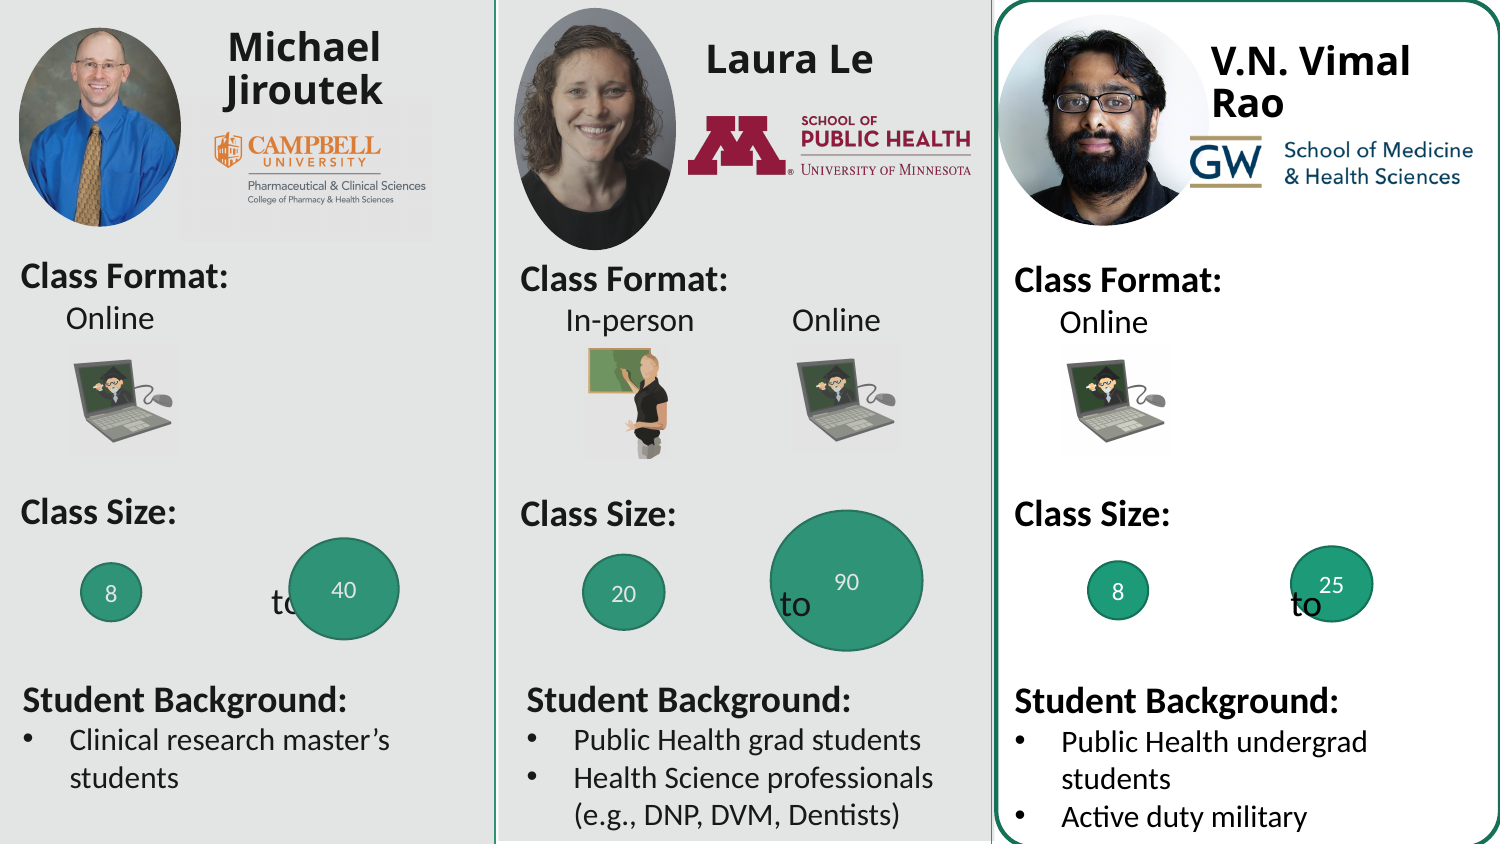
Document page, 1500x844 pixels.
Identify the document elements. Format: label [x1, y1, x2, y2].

picture [69, 344, 179, 455]
picture [997, 14, 1474, 226]
text_box [997, 1, 1020, 13]
picture [1062, 344, 1172, 455]
picture [513, 7, 677, 251]
picture [792, 343, 902, 454]
text_box [997, 0, 1500, 844]
text_box [1476, 1, 1500, 27]
text_box [500, 0, 987, 841]
text_box [0, 0, 490, 844]
picture [688, 115, 971, 175]
text_box [999, 828, 1010, 841]
text_box [1486, 834, 1493, 841]
picture [18, 27, 434, 241]
picture [583, 343, 670, 459]
